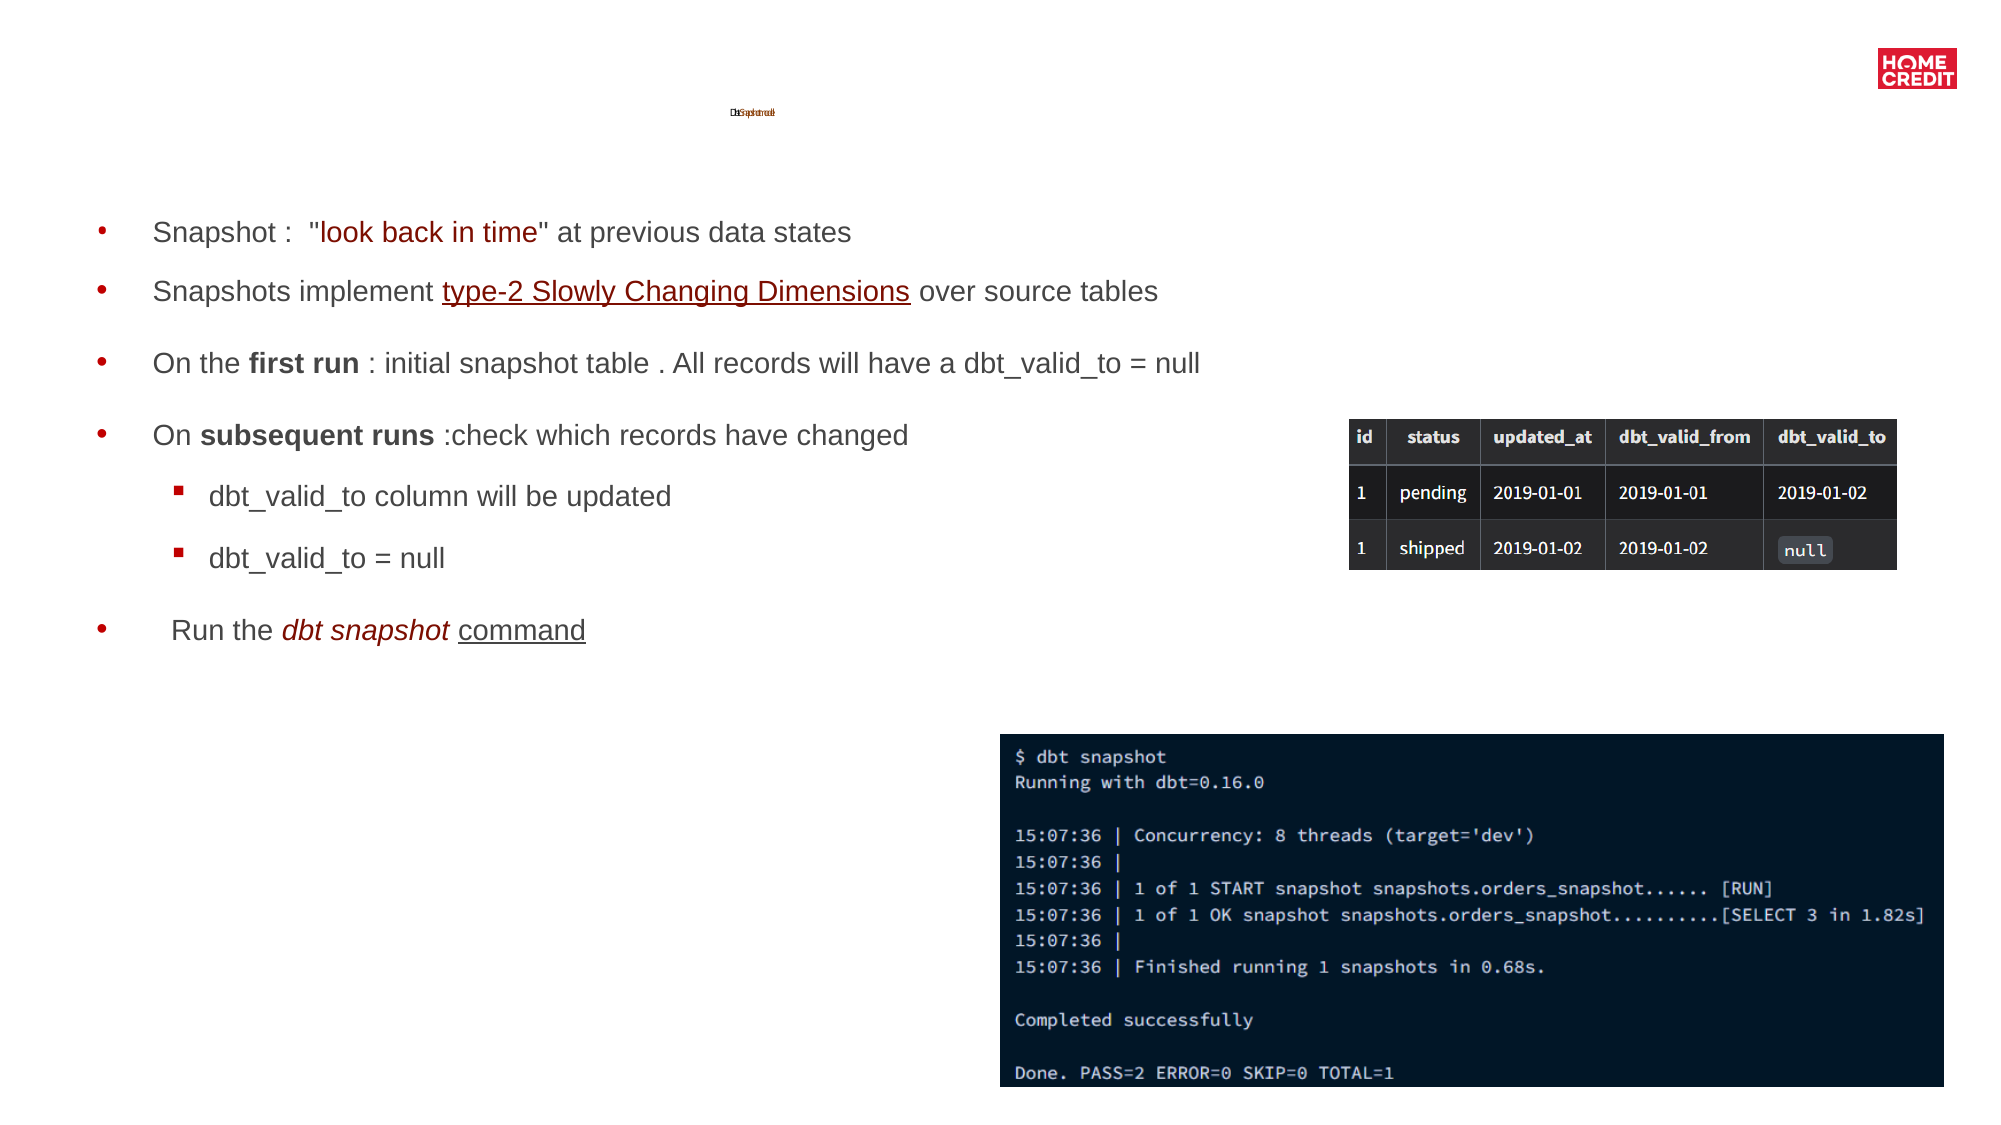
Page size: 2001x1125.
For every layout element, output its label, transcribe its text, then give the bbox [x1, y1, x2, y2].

list Snapshot : "look back in time" at previous data states Snapshots implement type-2 Slowly Changing Dimensions over source tables On the first run : initial snapshot table . All records will have a dbt_valid_to = null On subsequent runs :check which records have changed dbt_valid_to column will be updated dbt_valid_to = null Run the dbt snapshot command [81, 198, 1225, 678]
picture [1000, 734, 1944, 1088]
picture [1878, 48, 1958, 90]
title Dbt - Snapshot model [385, 70, 1120, 157]
picture [1349, 418, 1897, 570]
